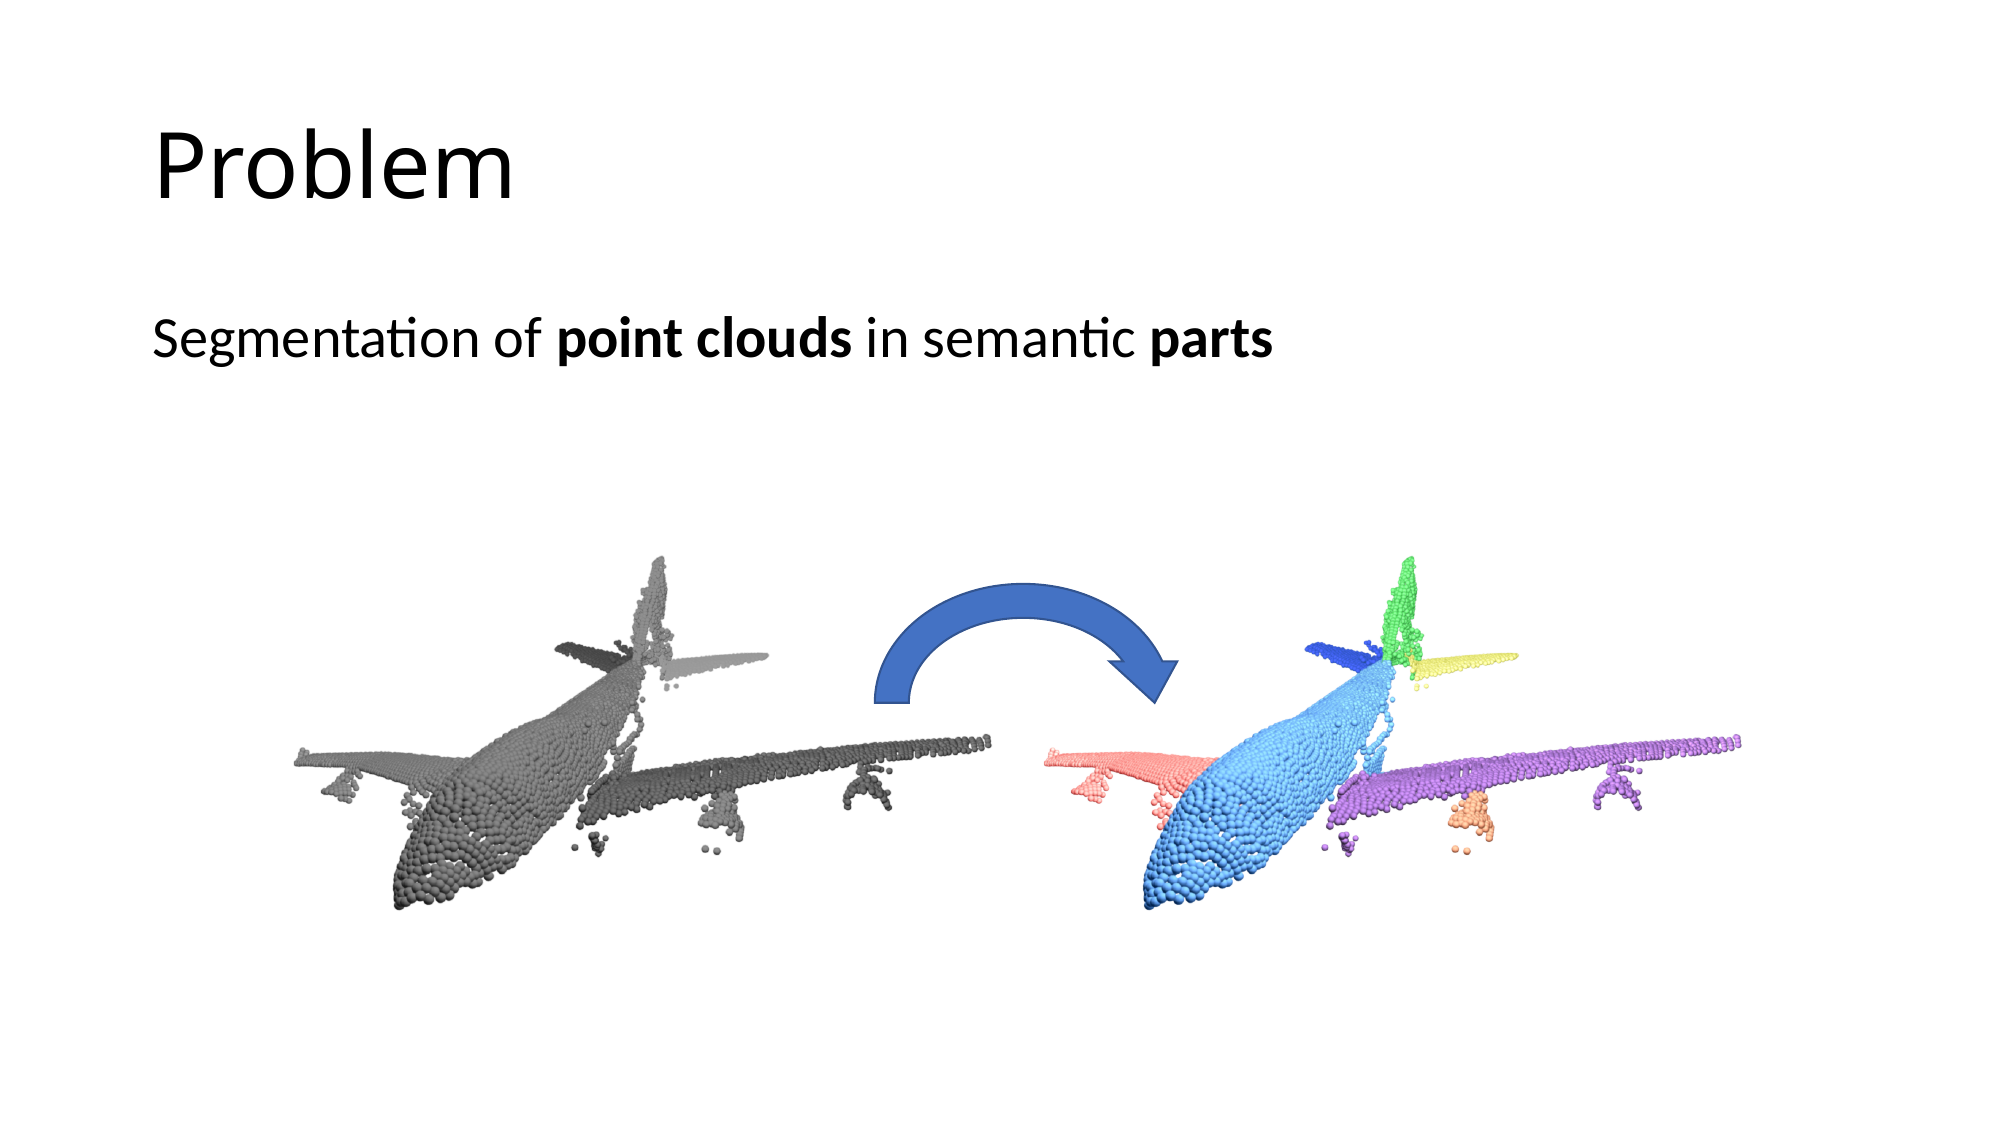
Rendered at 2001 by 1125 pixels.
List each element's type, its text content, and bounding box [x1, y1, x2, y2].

list Segmentation of point clouds in semantic parts [137, 299, 1863, 1014]
title Problem [137, 59, 1863, 278]
picture [261, 308, 1009, 1056]
picture [1011, 308, 1759, 1056]
